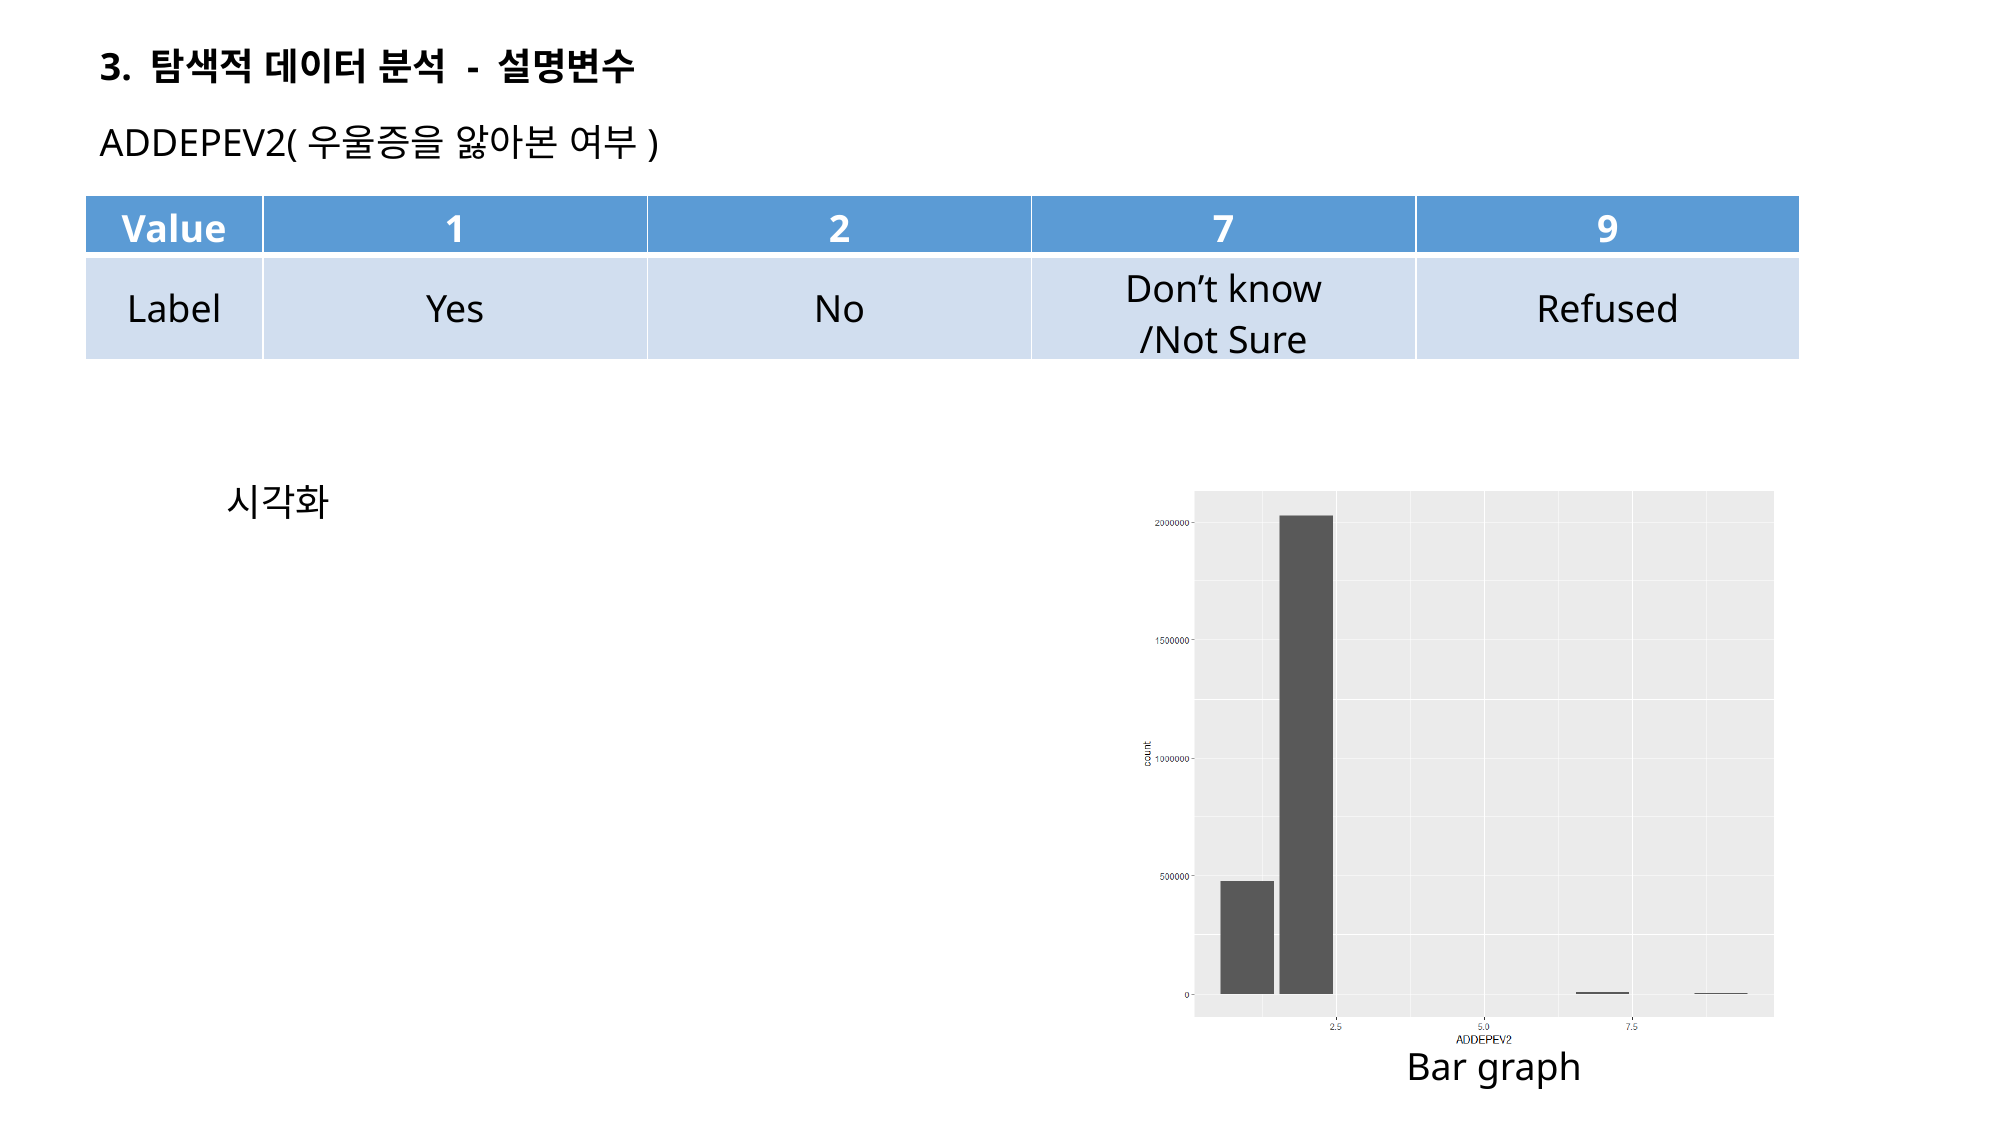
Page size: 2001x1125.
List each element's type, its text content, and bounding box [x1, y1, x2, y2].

text_box Bar graph [1391, 1048, 1597, 1096]
picture [1136, 486, 1779, 1048]
text_box ADDEPEV2(우울증을 앓아본 여부) [84, 112, 1875, 172]
table_header 7 [1032, 196, 1415, 252]
text_box 시각화 [212, 471, 346, 532]
table_header 2 [648, 196, 1031, 252]
table_cell Don’t know /Not Sure [1032, 258, 1415, 359]
table_cell Label [86, 258, 262, 359]
table_header 9 [1417, 196, 1799, 252]
text_box 3. 탐색적 데이터 분석 - 설명변수 [84, 35, 984, 96]
table_cell Refused [1417, 258, 1799, 359]
table_header 1 [264, 196, 647, 252]
table_cell No [648, 258, 1031, 359]
table_cell Yes [264, 258, 647, 359]
table_header Value [86, 196, 262, 252]
